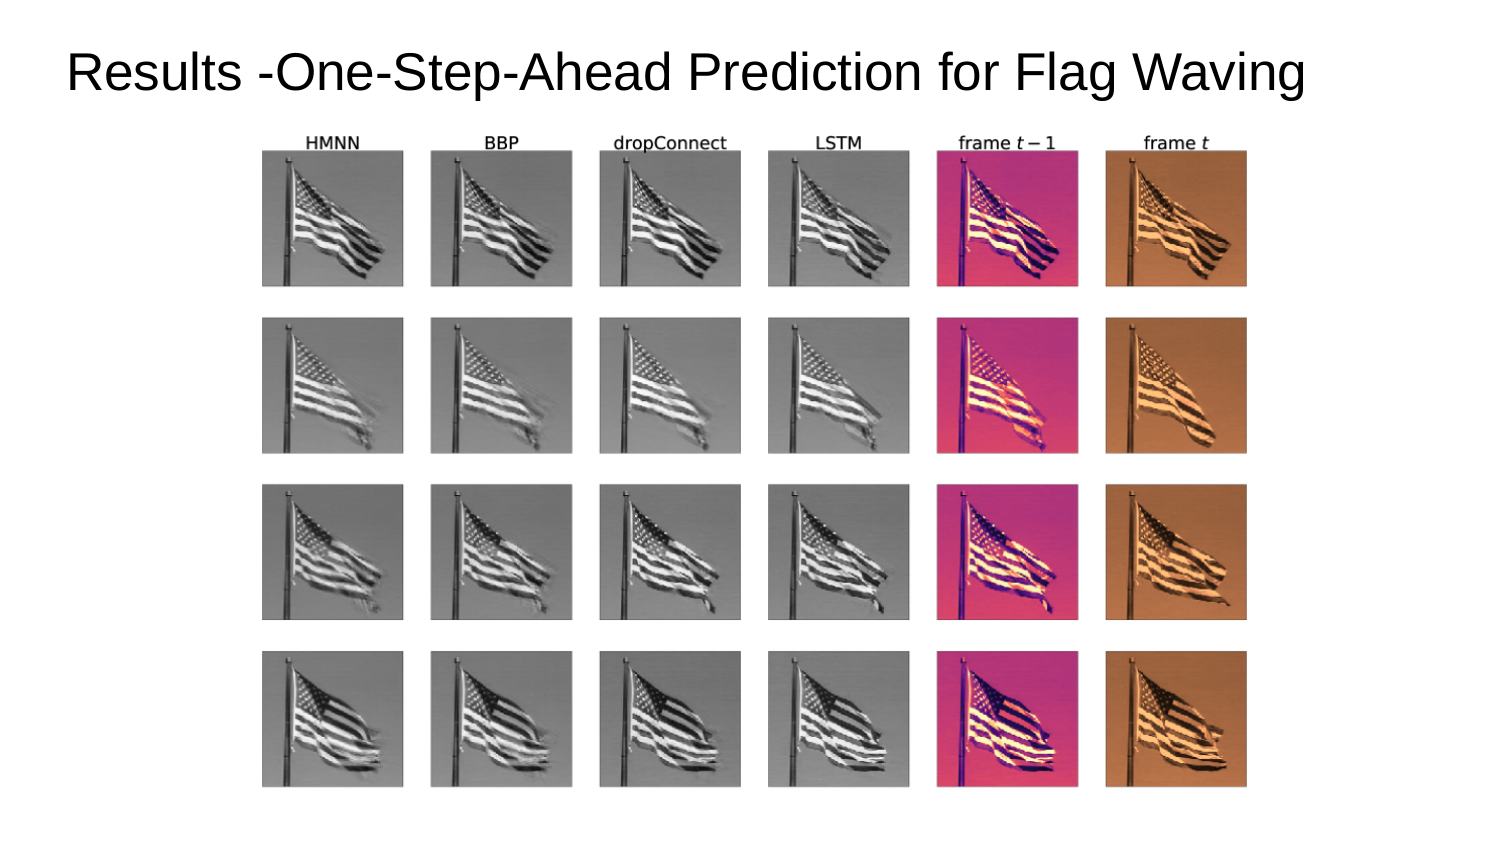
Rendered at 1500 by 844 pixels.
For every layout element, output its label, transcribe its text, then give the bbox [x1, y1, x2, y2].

picture [237, 116, 1263, 800]
title Results -One-Step-Ahead Prediction for Flag Waving [51, 22, 1449, 117]
